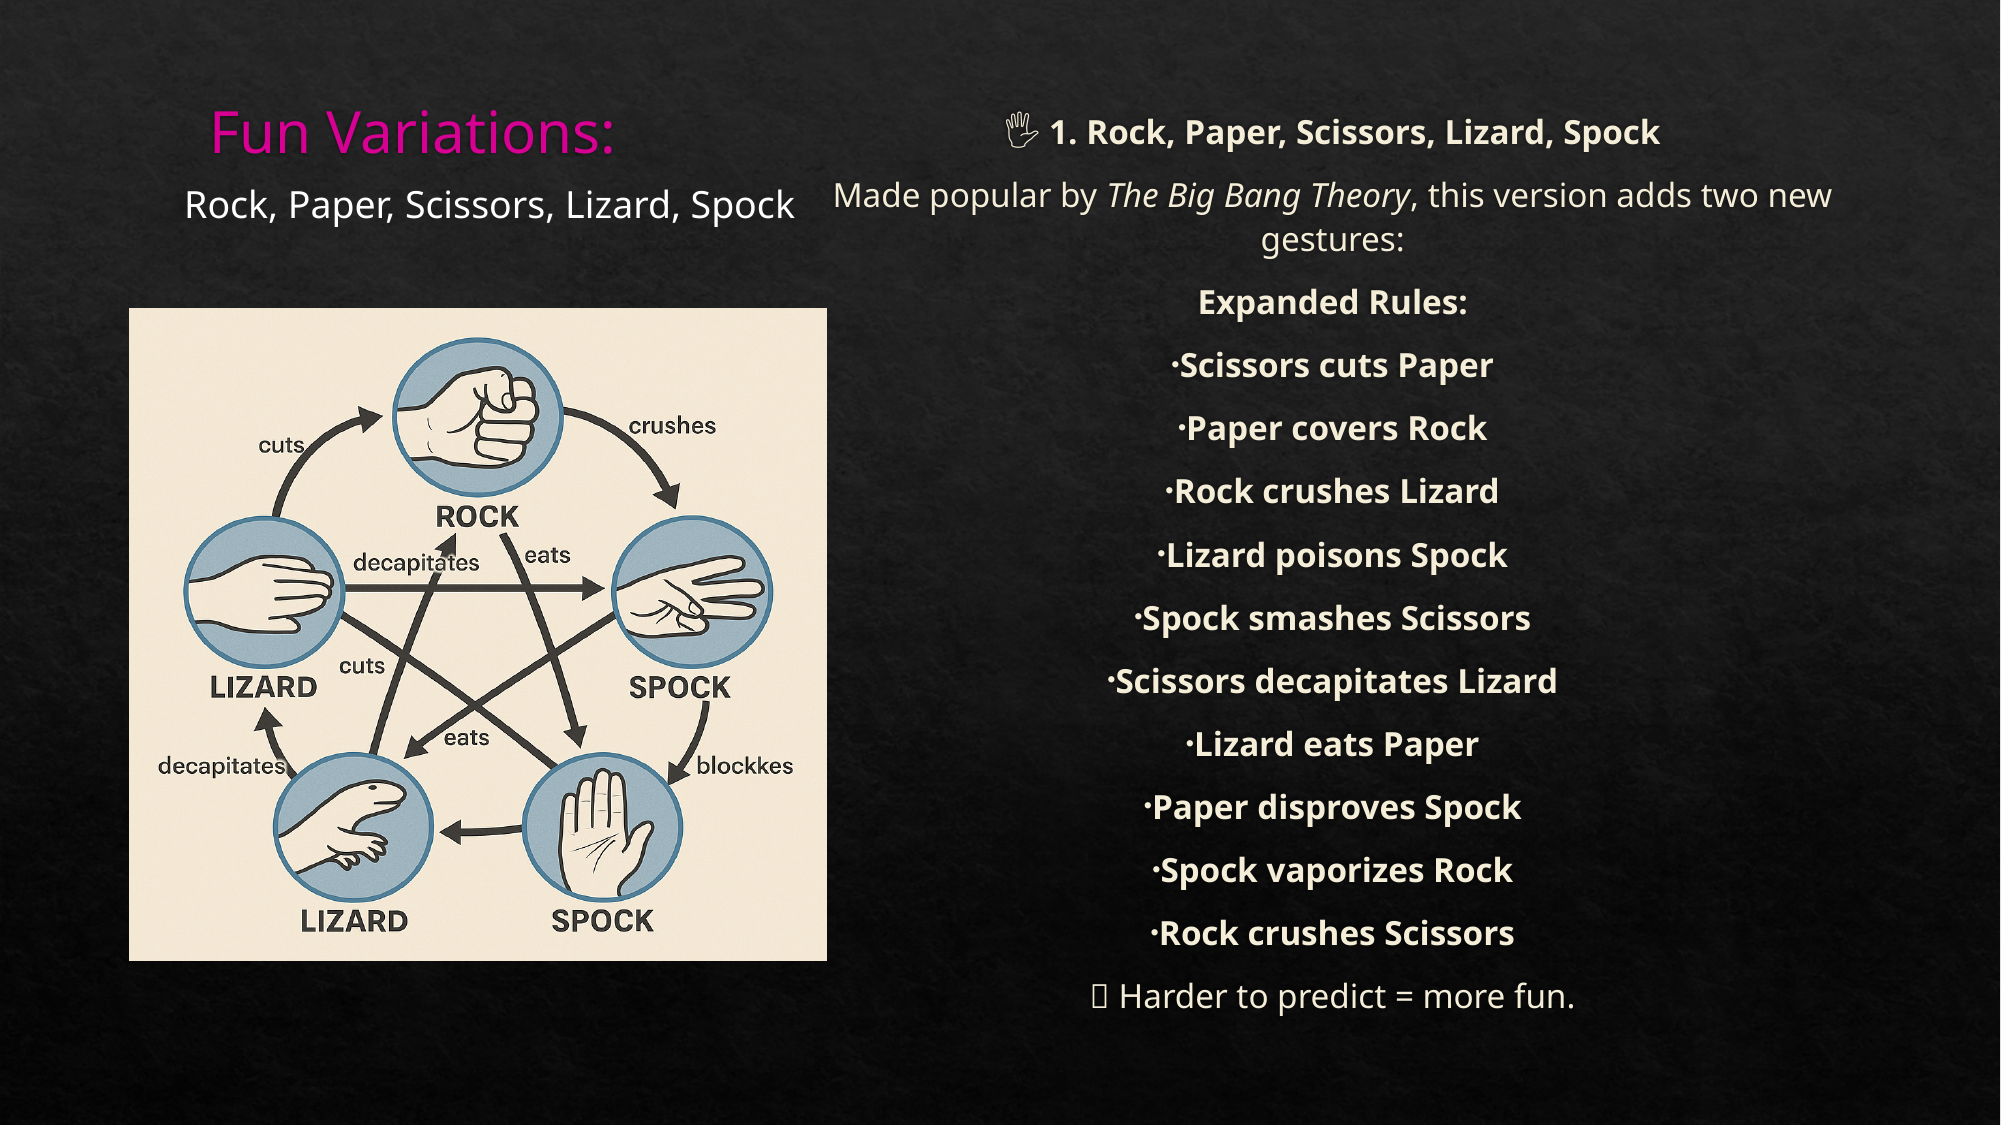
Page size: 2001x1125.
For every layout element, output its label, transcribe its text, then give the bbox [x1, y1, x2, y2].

list 🖐️ 1. Rock, Paper, Scissors, Lizard, Spock Made popular by The Big Bang Theory, this version adds two new gestures: Expanded Rules: Scissors cuts Paper Paper covers Rock Rock crushes Lizard Lizard poisons Spock Spock smashes Scissors Scissors decapitates Lizard Lizard eats Paper Paper disproves Spock Spock vaporizes Rock Rock crushes Scissors 🧠 Harder to predict = more fun. [815, 99, 1851, 1079]
picture [129, 308, 827, 961]
text_box Rock, Paper, Scissors, Lizard, Spock [169, 173, 816, 234]
title Fun Variations: [108, 45, 717, 174]
